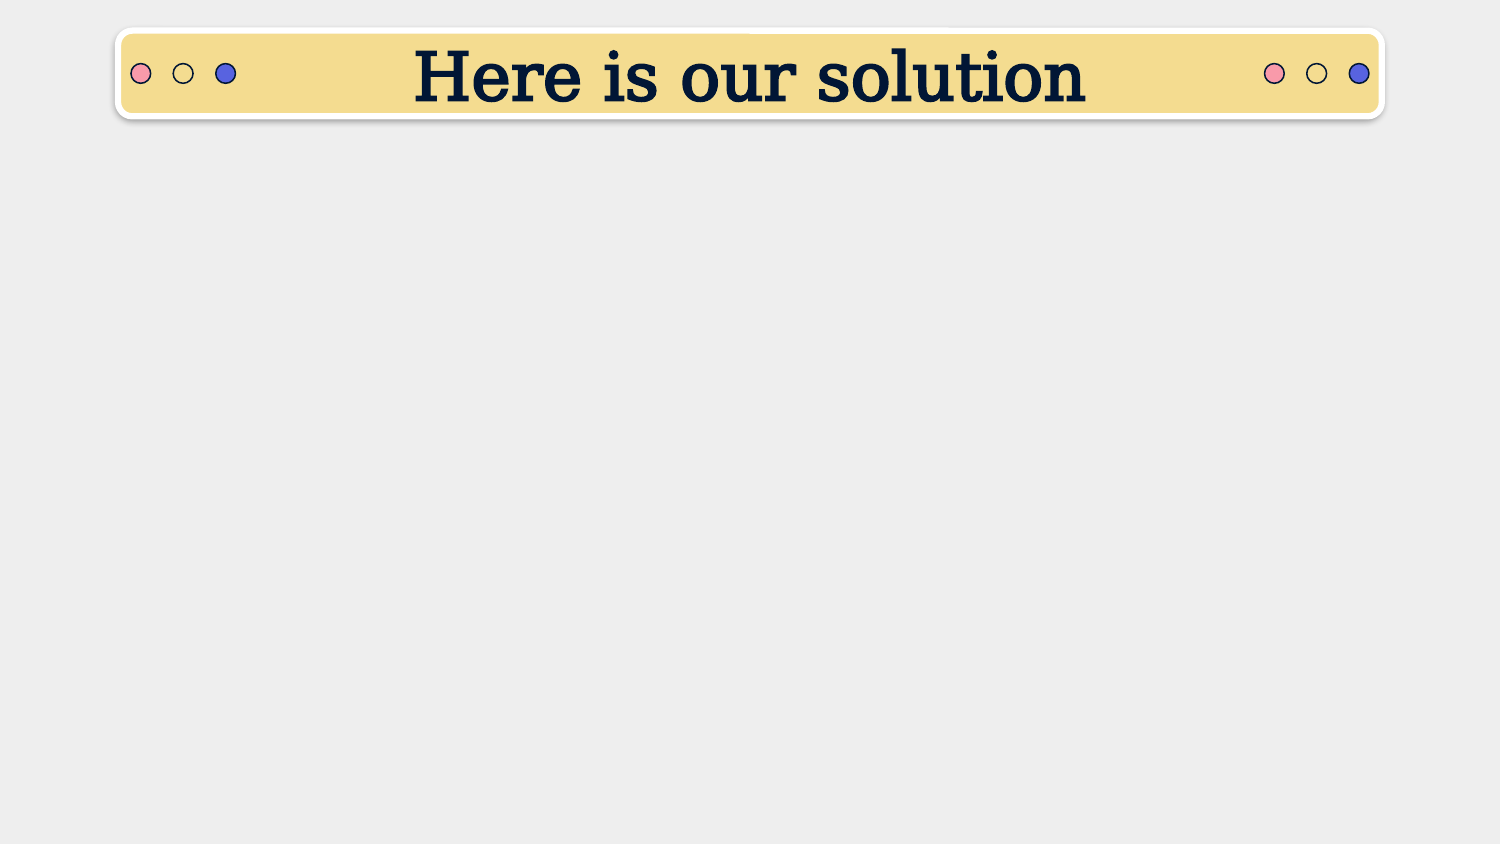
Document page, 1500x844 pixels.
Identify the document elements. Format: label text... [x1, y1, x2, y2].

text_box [130, 63, 236, 84]
text_box Here is our solution [114, 27, 1385, 120]
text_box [1264, 63, 1370, 84]
